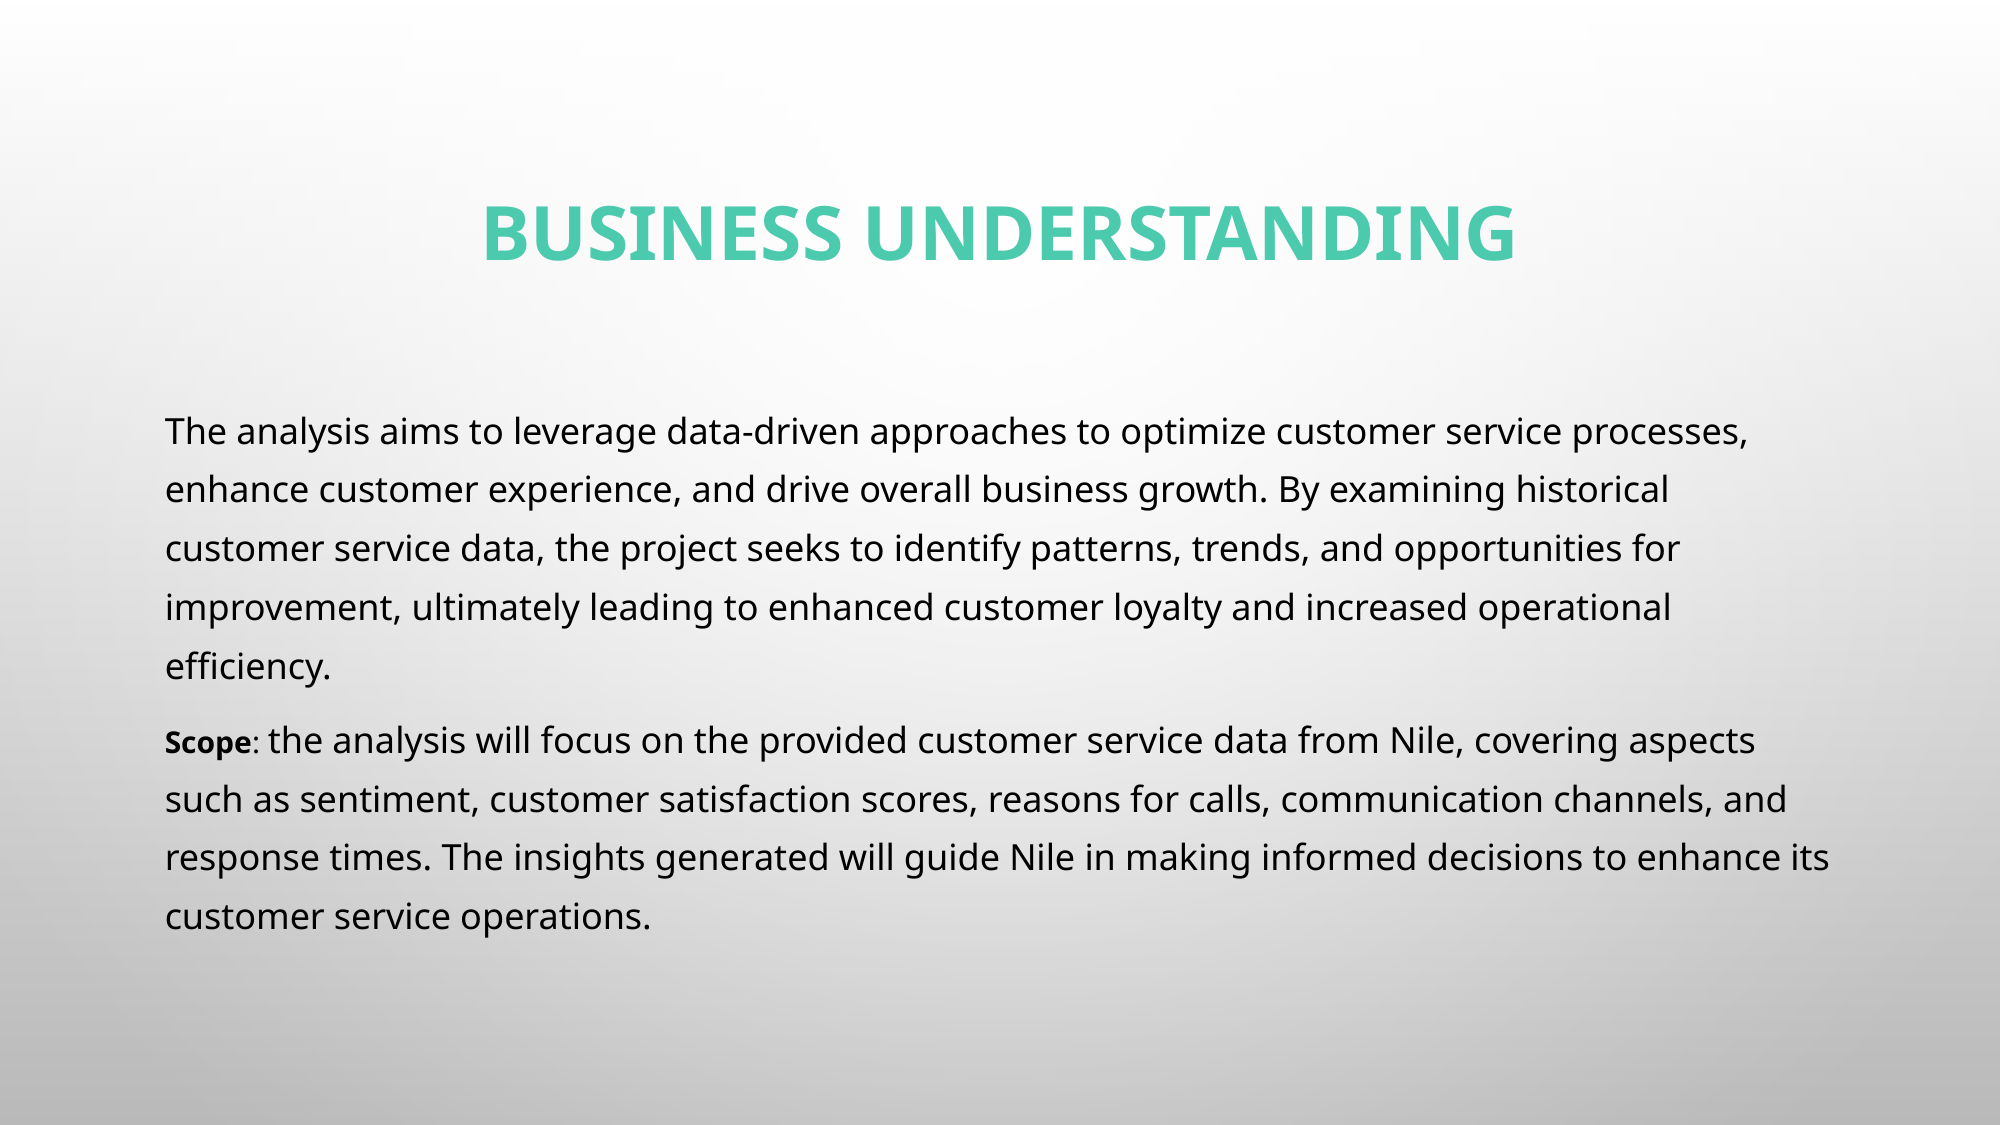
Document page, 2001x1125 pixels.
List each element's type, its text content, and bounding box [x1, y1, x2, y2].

list The analysis aims to leverage data-driven approaches to optimize customer service processes, enhance customer experience, and drive overall business growth. By examining historical customer service data, the project seeks to identify patterns, trends, and opportunities for improvement, ultimately leading to enhanced customer loyalty and increased operational efficiency. Scope: the analysis will focus on the provided customer service data from Nile, covering aspects such as sentiment, customer satisfaction scores, reasons for calls, communication channels, and response times. The insights generated will guide Nile in making informed decisions to enhance its customer service operations. [149, 388, 1851, 950]
title Business Understanding [149, 101, 1851, 364]
picture [0, 0, 2000, 1125]
